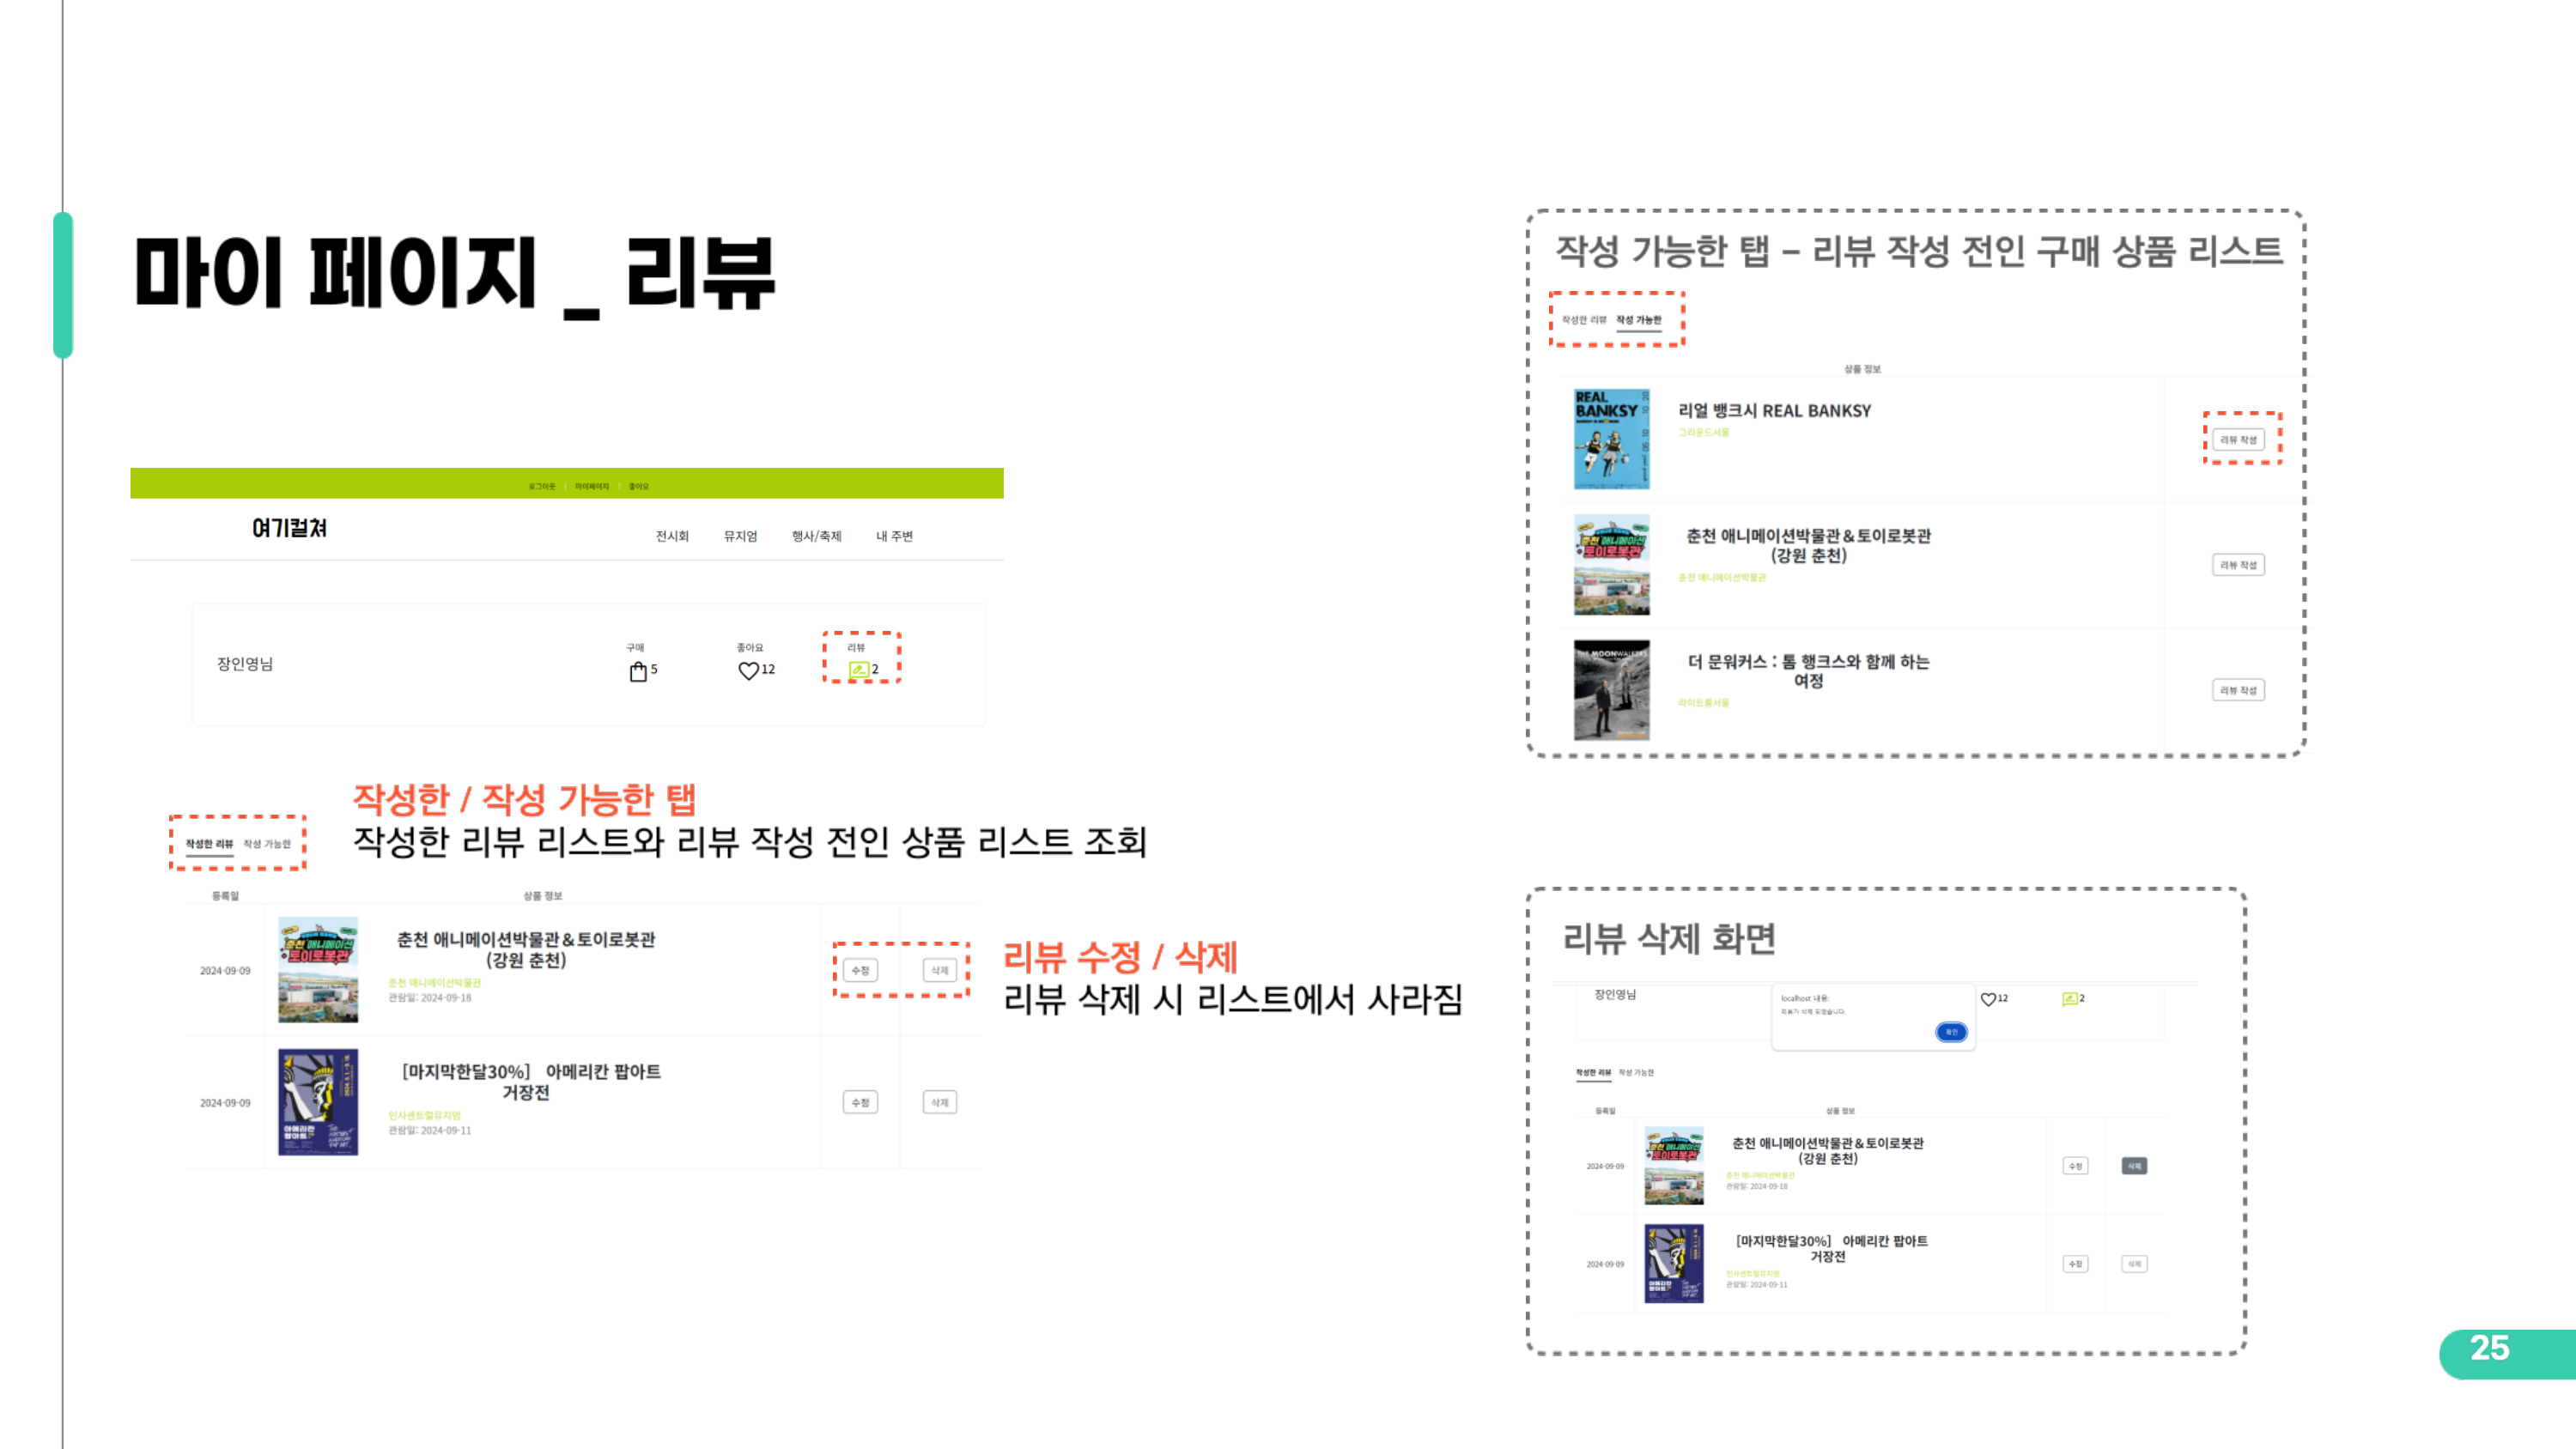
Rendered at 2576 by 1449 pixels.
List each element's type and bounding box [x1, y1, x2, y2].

picture [1525, 887, 2249, 1356]
picture [101, 189, 865, 414]
picture [0, 0, 1004, 1449]
picture [148, 767, 1494, 1197]
picture [1525, 209, 2331, 761]
picture [2439, 1315, 2576, 1396]
